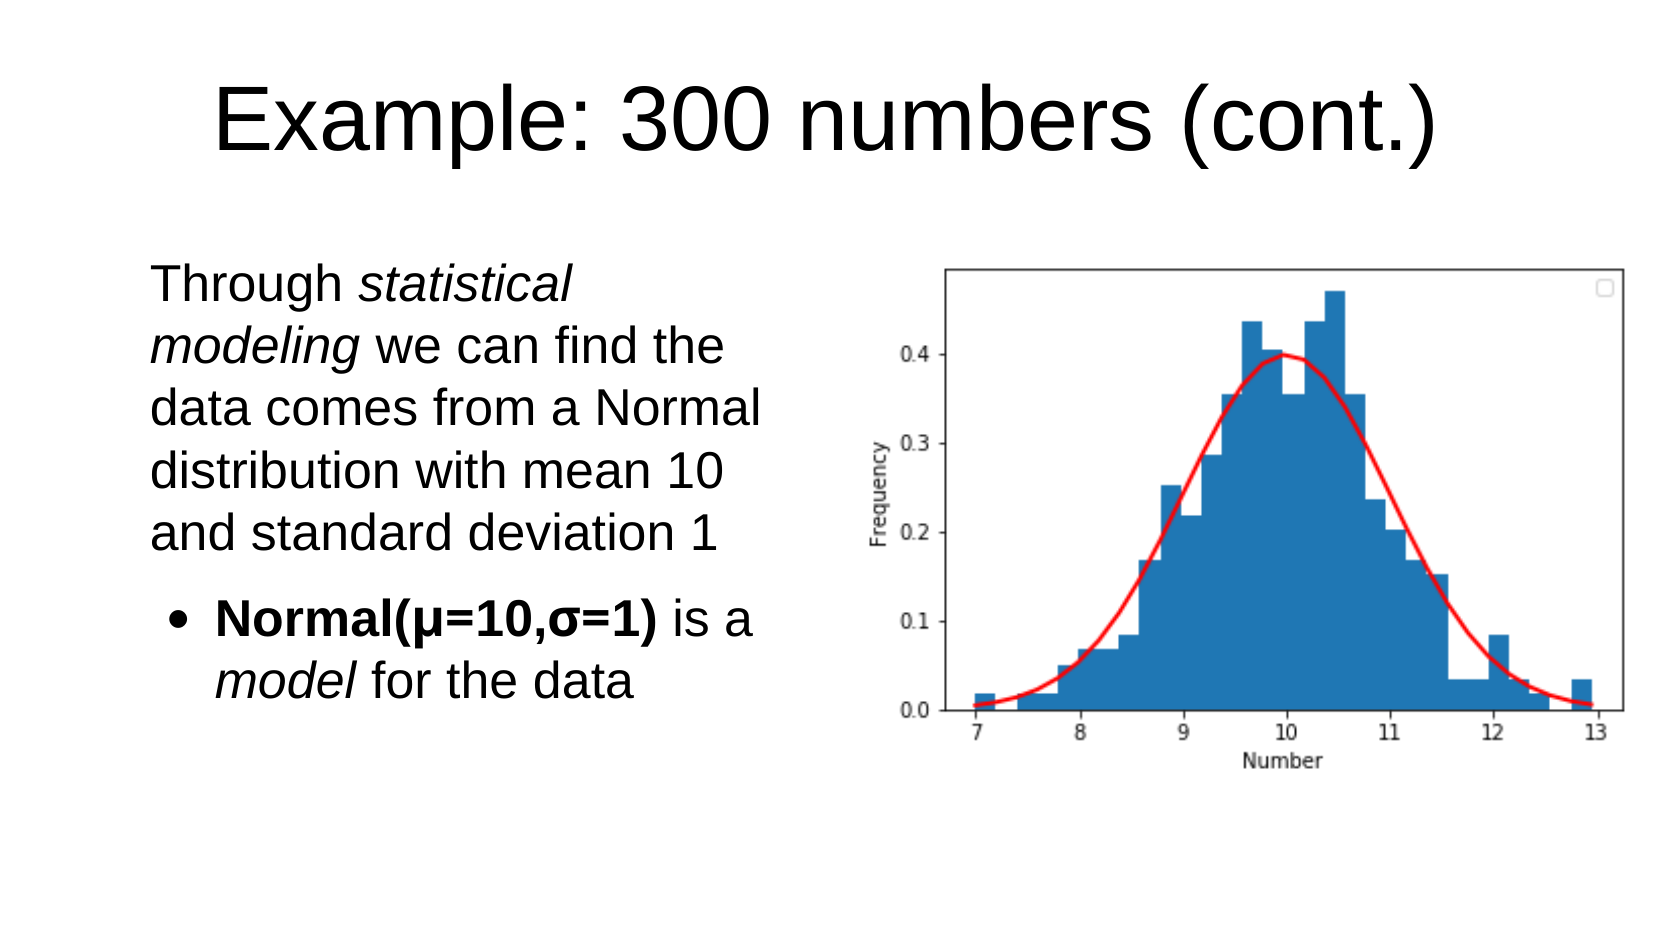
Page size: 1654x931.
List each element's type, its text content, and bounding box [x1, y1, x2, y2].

text_box Example: 300 numbers (cont.) [82, 1, 1571, 225]
picture [856, 248, 1643, 787]
text_box Through statistical modeling we can find the data comes from a Normal distribution with mean 10 and standard deviation 1 Normal(μ=10,σ=1) is a model for the data [149, 249, 770, 777]
